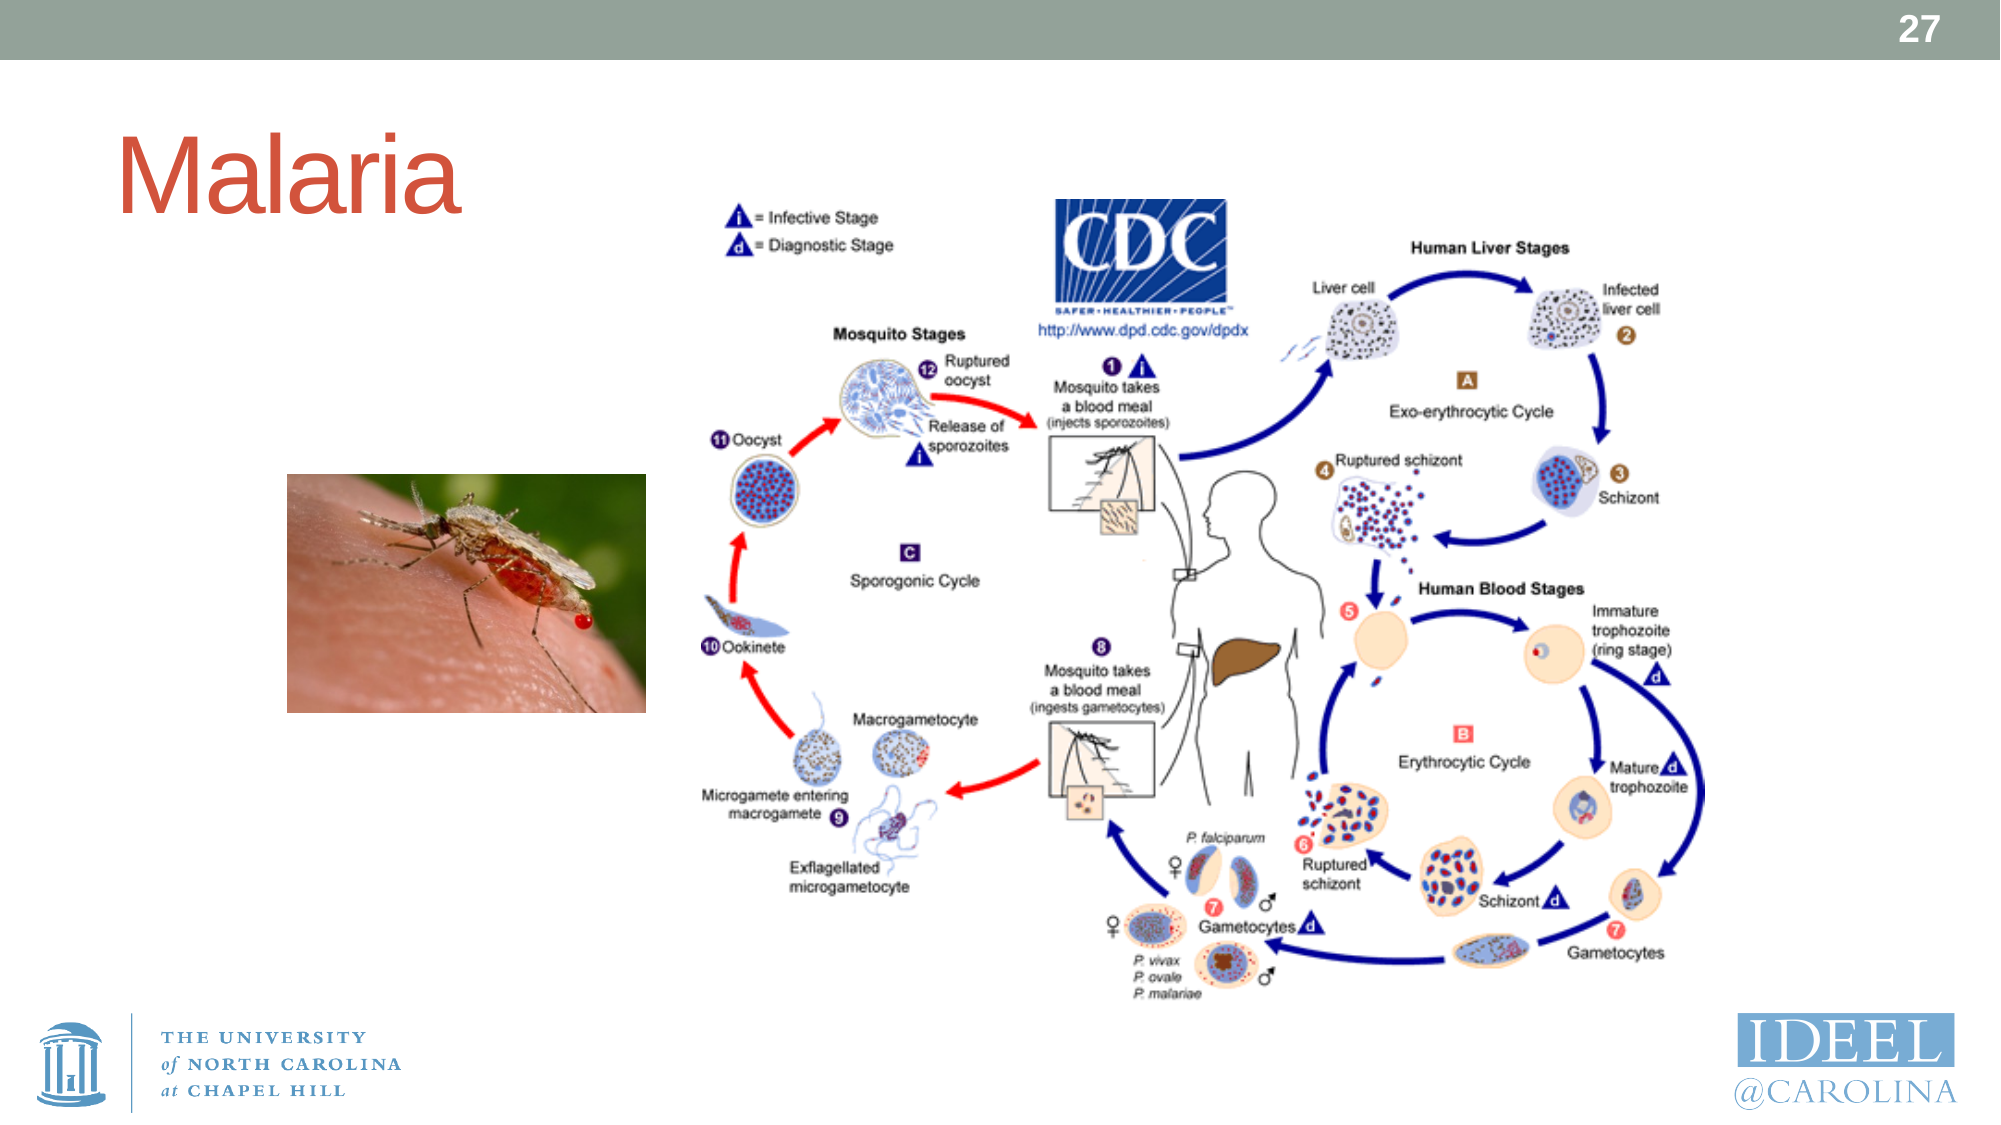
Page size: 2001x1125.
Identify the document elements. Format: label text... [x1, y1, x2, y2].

picture [287, 474, 647, 713]
slide_number 27 [1883, 0, 1996, 54]
title Malaria [99, 87, 1900, 250]
picture [701, 199, 1705, 1004]
picture [1730, 1010, 1963, 1113]
picture [37, 1012, 402, 1113]
